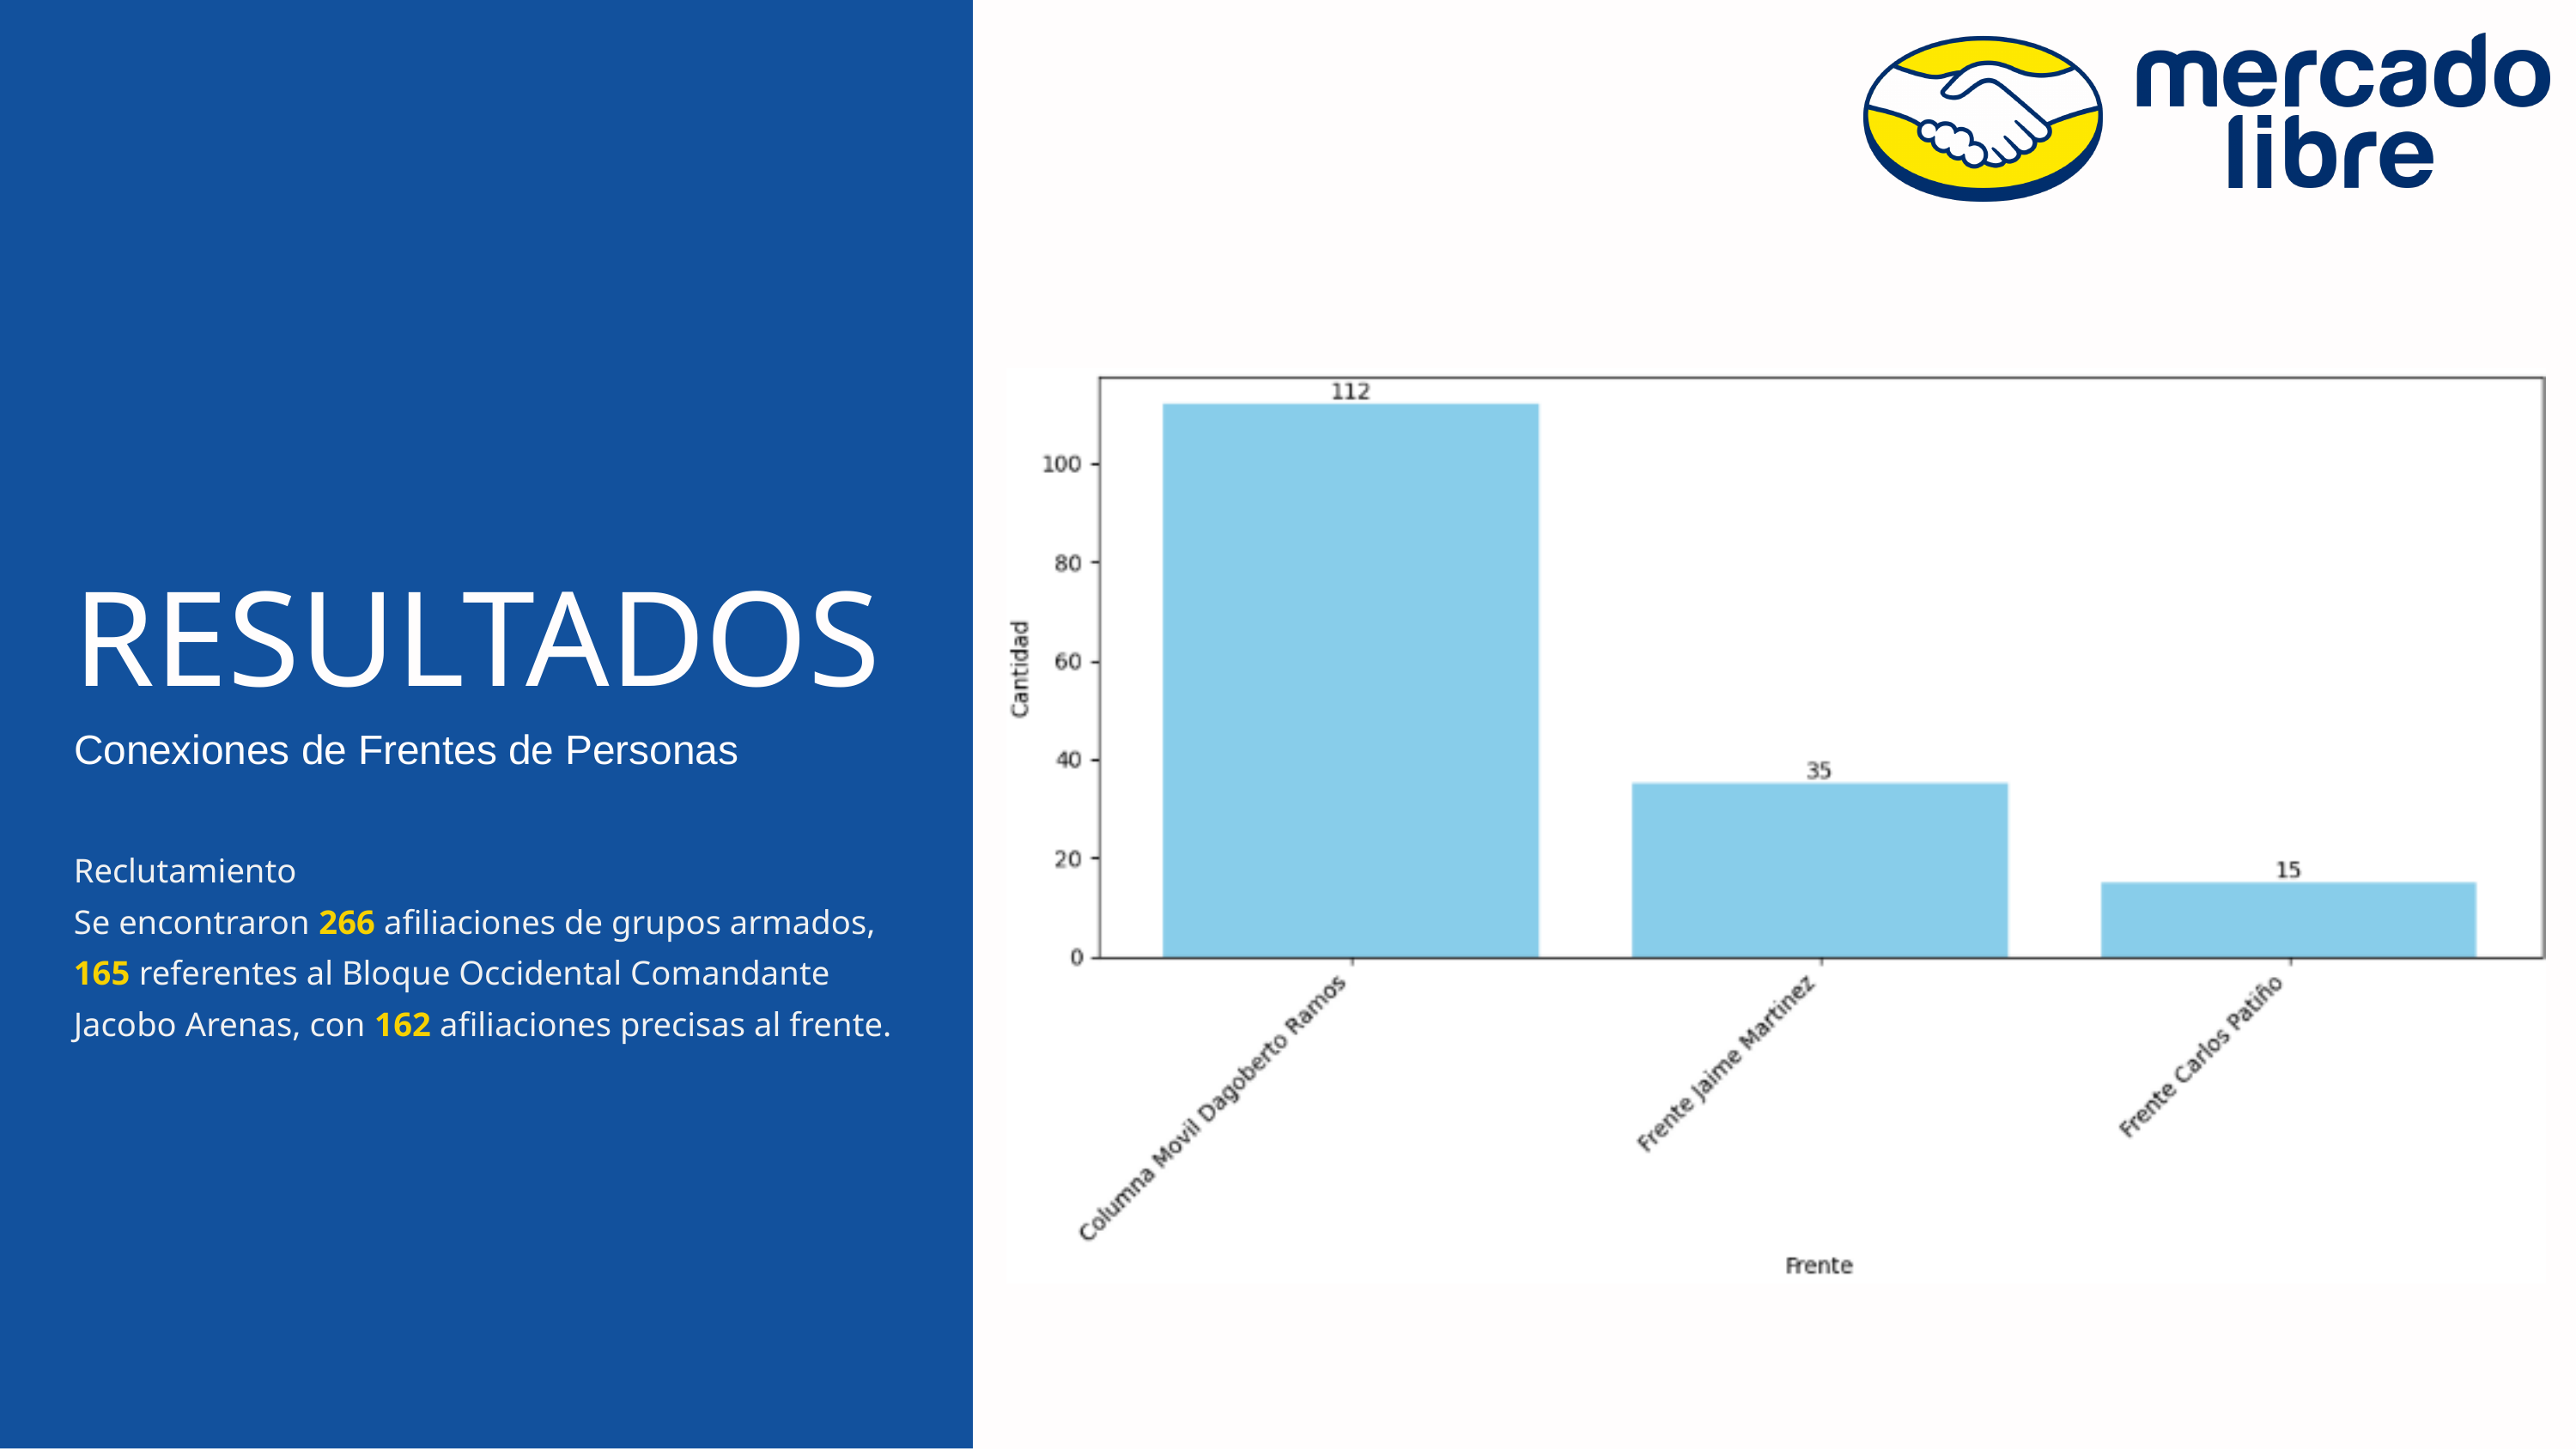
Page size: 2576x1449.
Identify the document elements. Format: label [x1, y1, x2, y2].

text_box [73, 530, 900, 1191]
picture [1006, 368, 2546, 1284]
picture [1863, 33, 2551, 202]
text_box [0, 0, 974, 1449]
